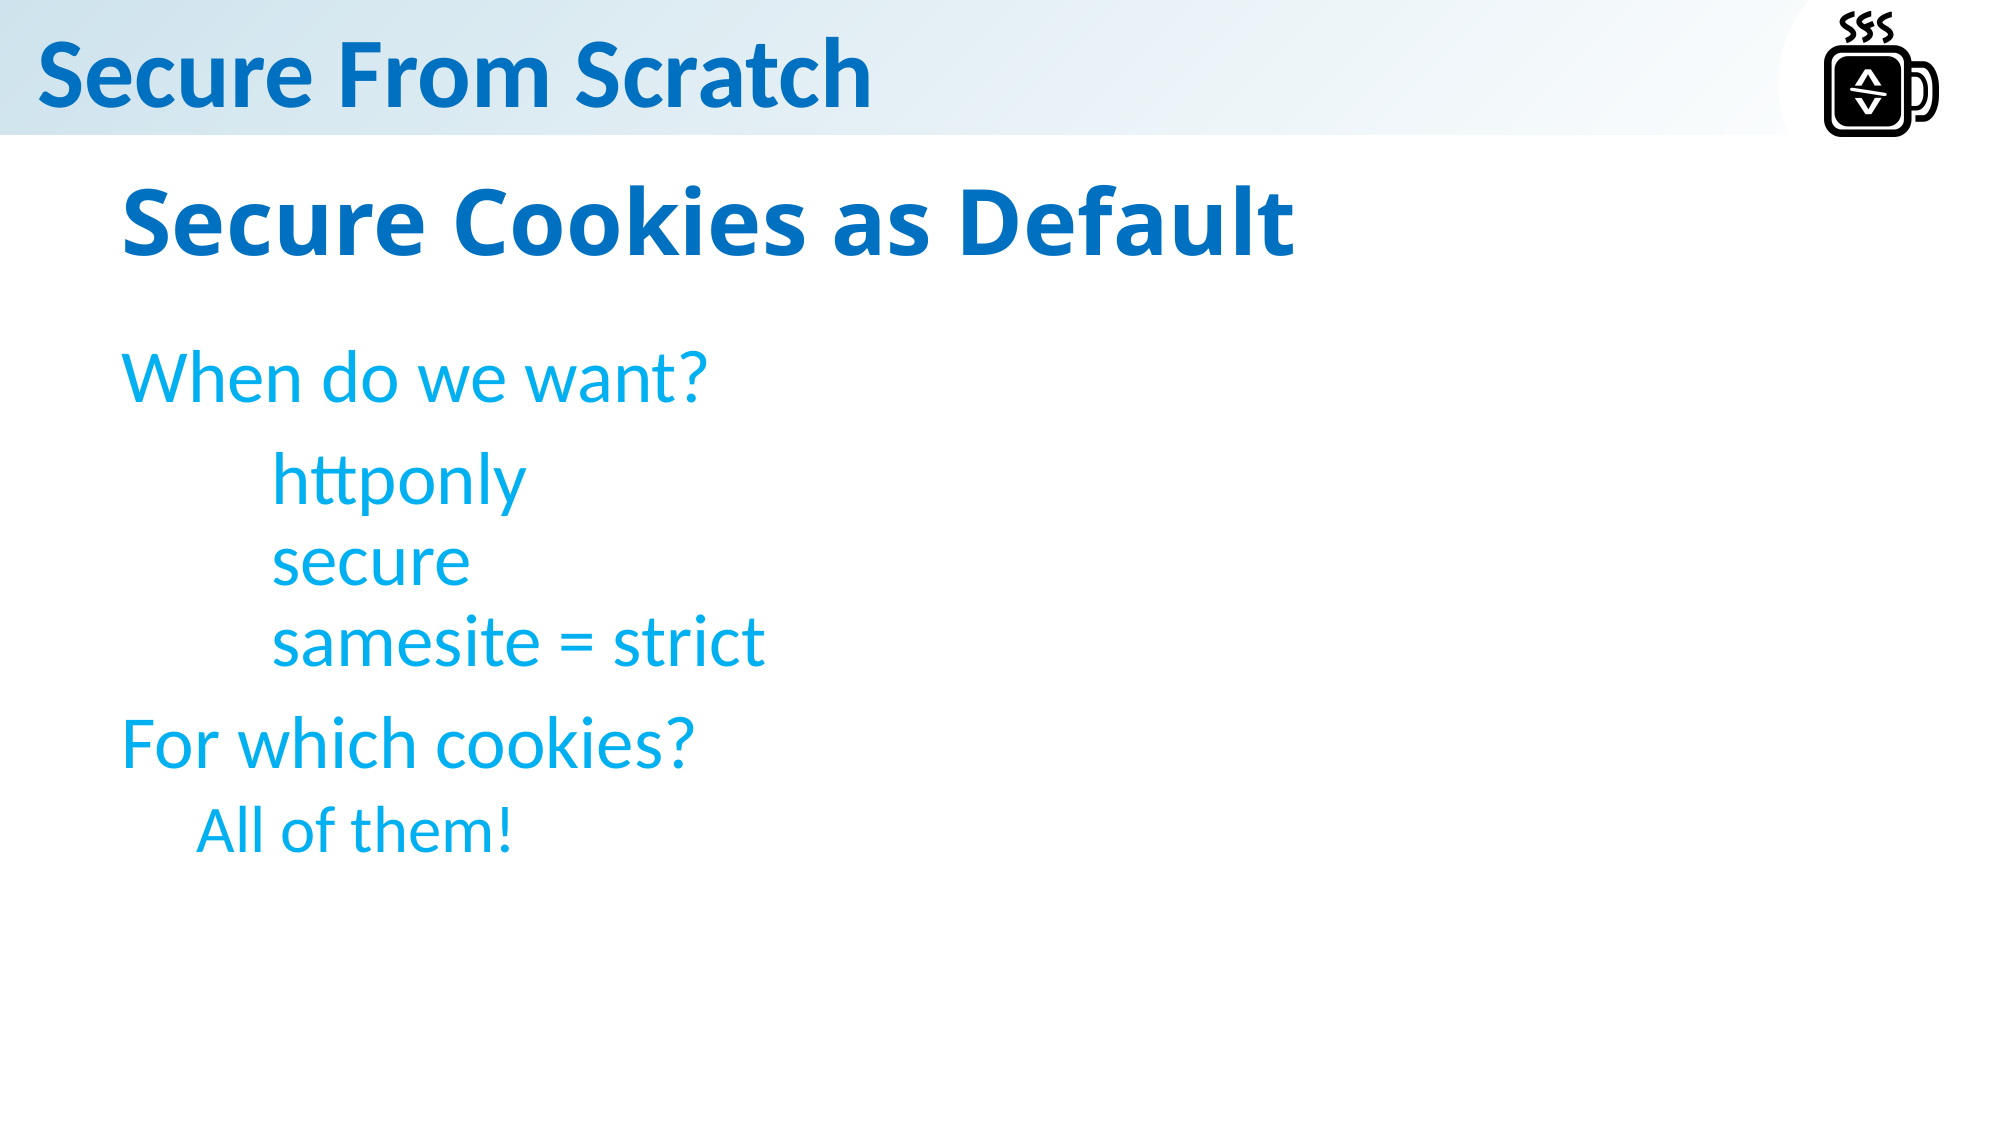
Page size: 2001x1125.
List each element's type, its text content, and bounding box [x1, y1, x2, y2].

title Secure Cookies as Default [106, 156, 2000, 296]
list When do we want? httponly secure samesite = strict For which cookies? All of them! [106, 330, 1973, 1085]
picture [1824, 11, 1939, 137]
